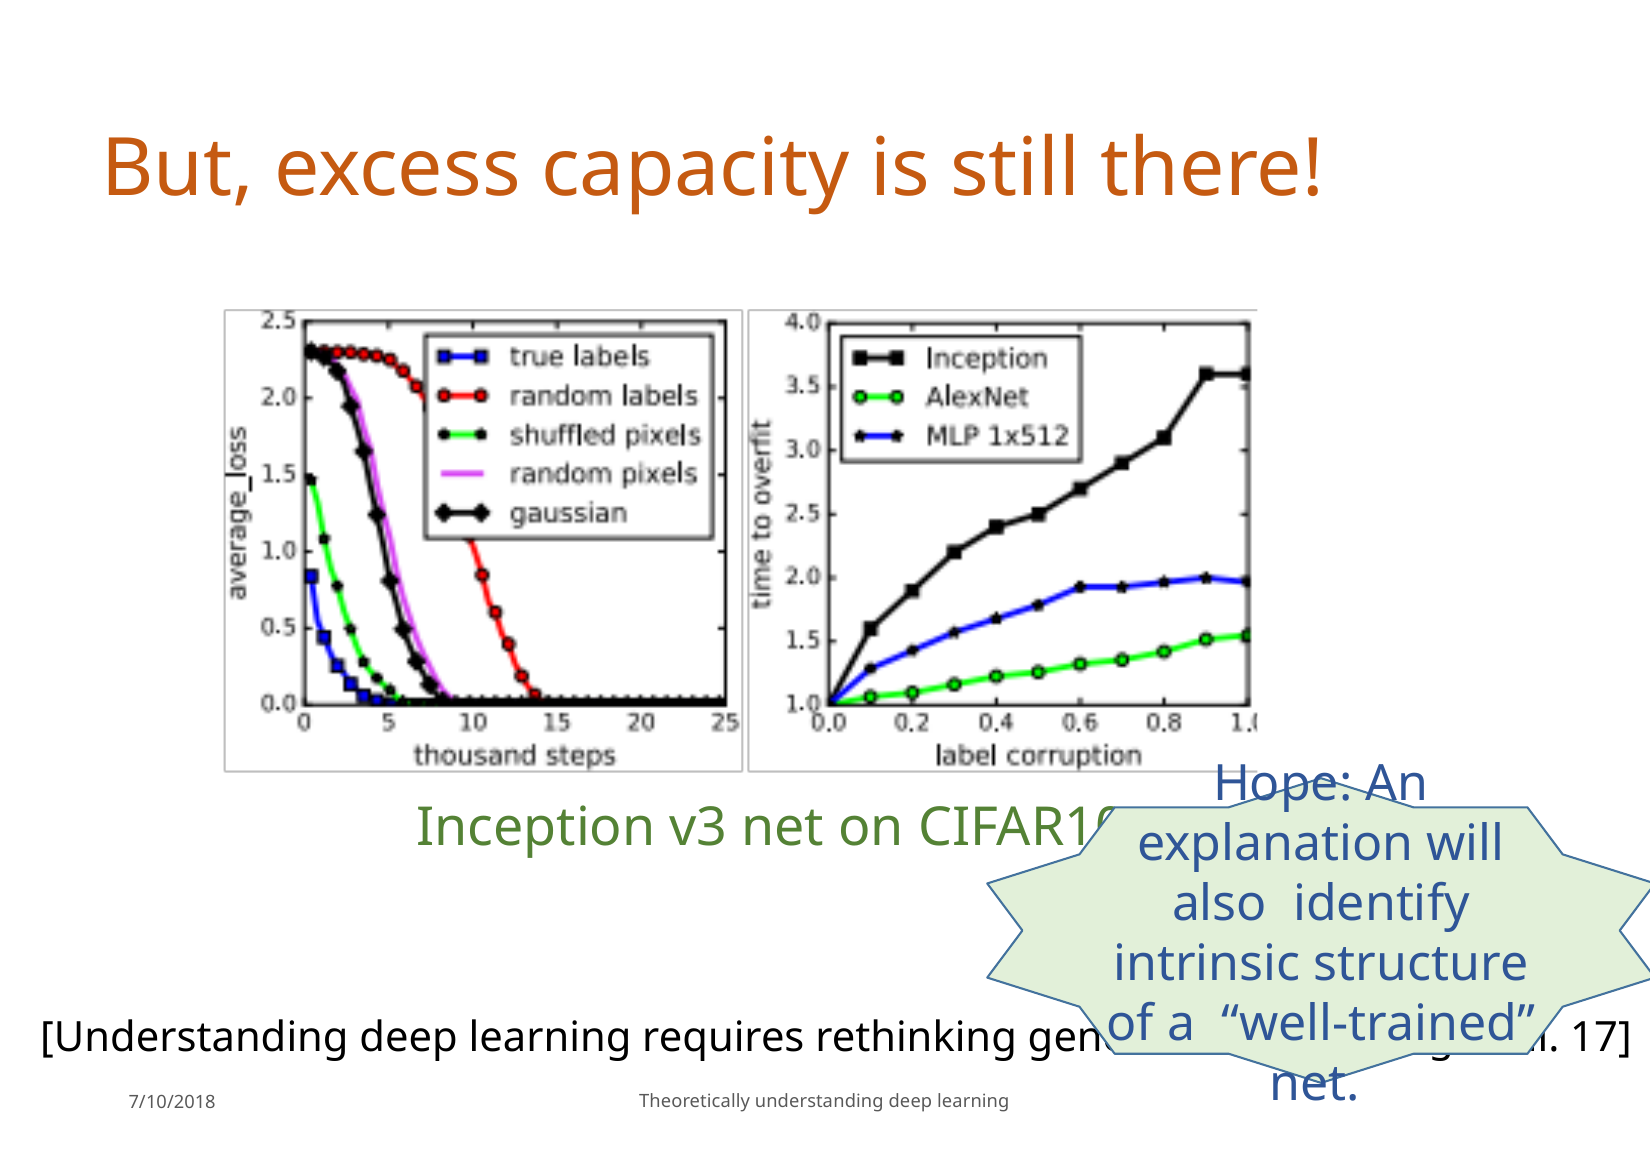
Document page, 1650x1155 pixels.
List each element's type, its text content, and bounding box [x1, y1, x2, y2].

text_box [Understanding deep learning requires rethinking generalization, Zhang et al. 17] [25, 1002, 1267, 1068]
text_box But, excess capacity is still there! [86, 107, 1341, 219]
text_box Hope: An explanation will also identify intrinsic structure of a “well-trained” net. [986, 777, 1650, 1084]
footer Theoretically understanding deep learning [546, 1070, 1104, 1132]
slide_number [113, 1070, 485, 1132]
text_box Inception v3 net on CIFAR10 [387, 783, 1142, 864]
text_box [Understanding deep learning requires rethinking generalization, Zhang et al. 17] [1375, 1002, 1648, 1068]
picture [180, 225, 1258, 782]
